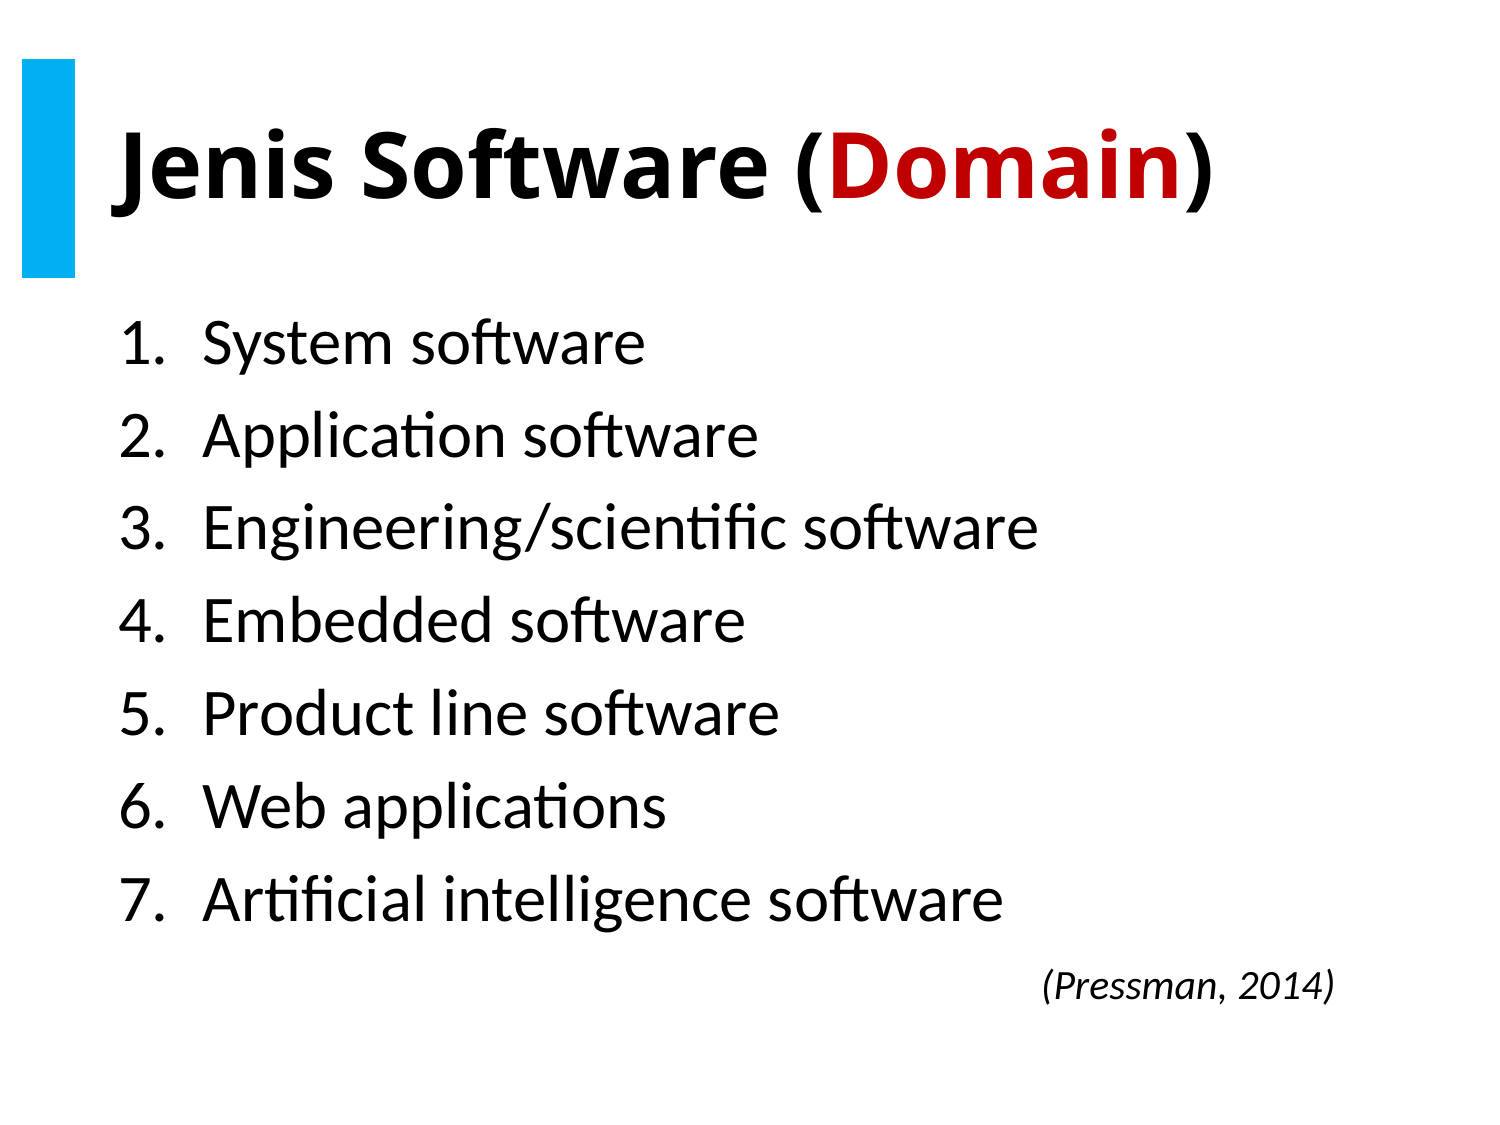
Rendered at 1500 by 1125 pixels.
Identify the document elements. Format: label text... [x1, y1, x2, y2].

list System software Application software Engineering/scientific software Embedded software Product line software Web applications Artificial intelligence software [103, 299, 1397, 1014]
title Jenis Software (Domain) [103, 59, 1397, 278]
text_box (Pressman, 2014) [1026, 950, 1351, 1016]
